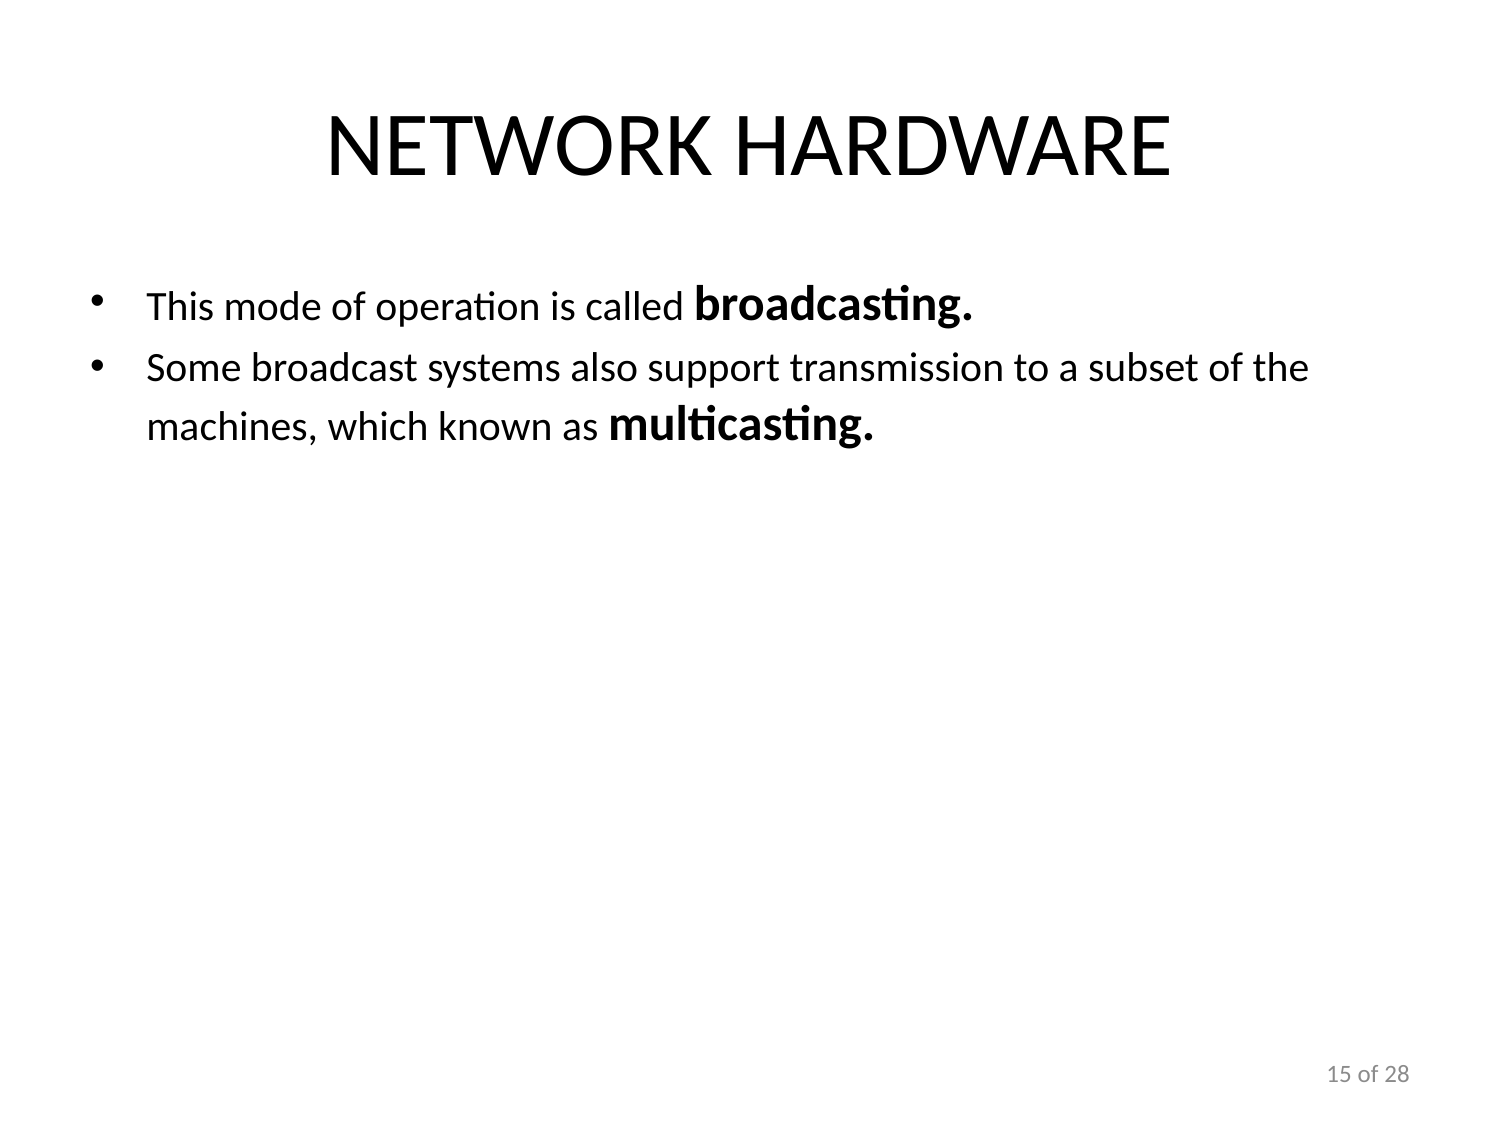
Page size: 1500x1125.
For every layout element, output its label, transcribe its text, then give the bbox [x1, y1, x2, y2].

title Network Hardware [75, 45, 1425, 233]
slide_number 15 of 28 [1074, 1042, 1425, 1103]
list This mode of operation is called broadcasting. Some broadcast systems also support transmission to a subset of the machines, which known as multicasting. [75, 262, 1425, 1005]
